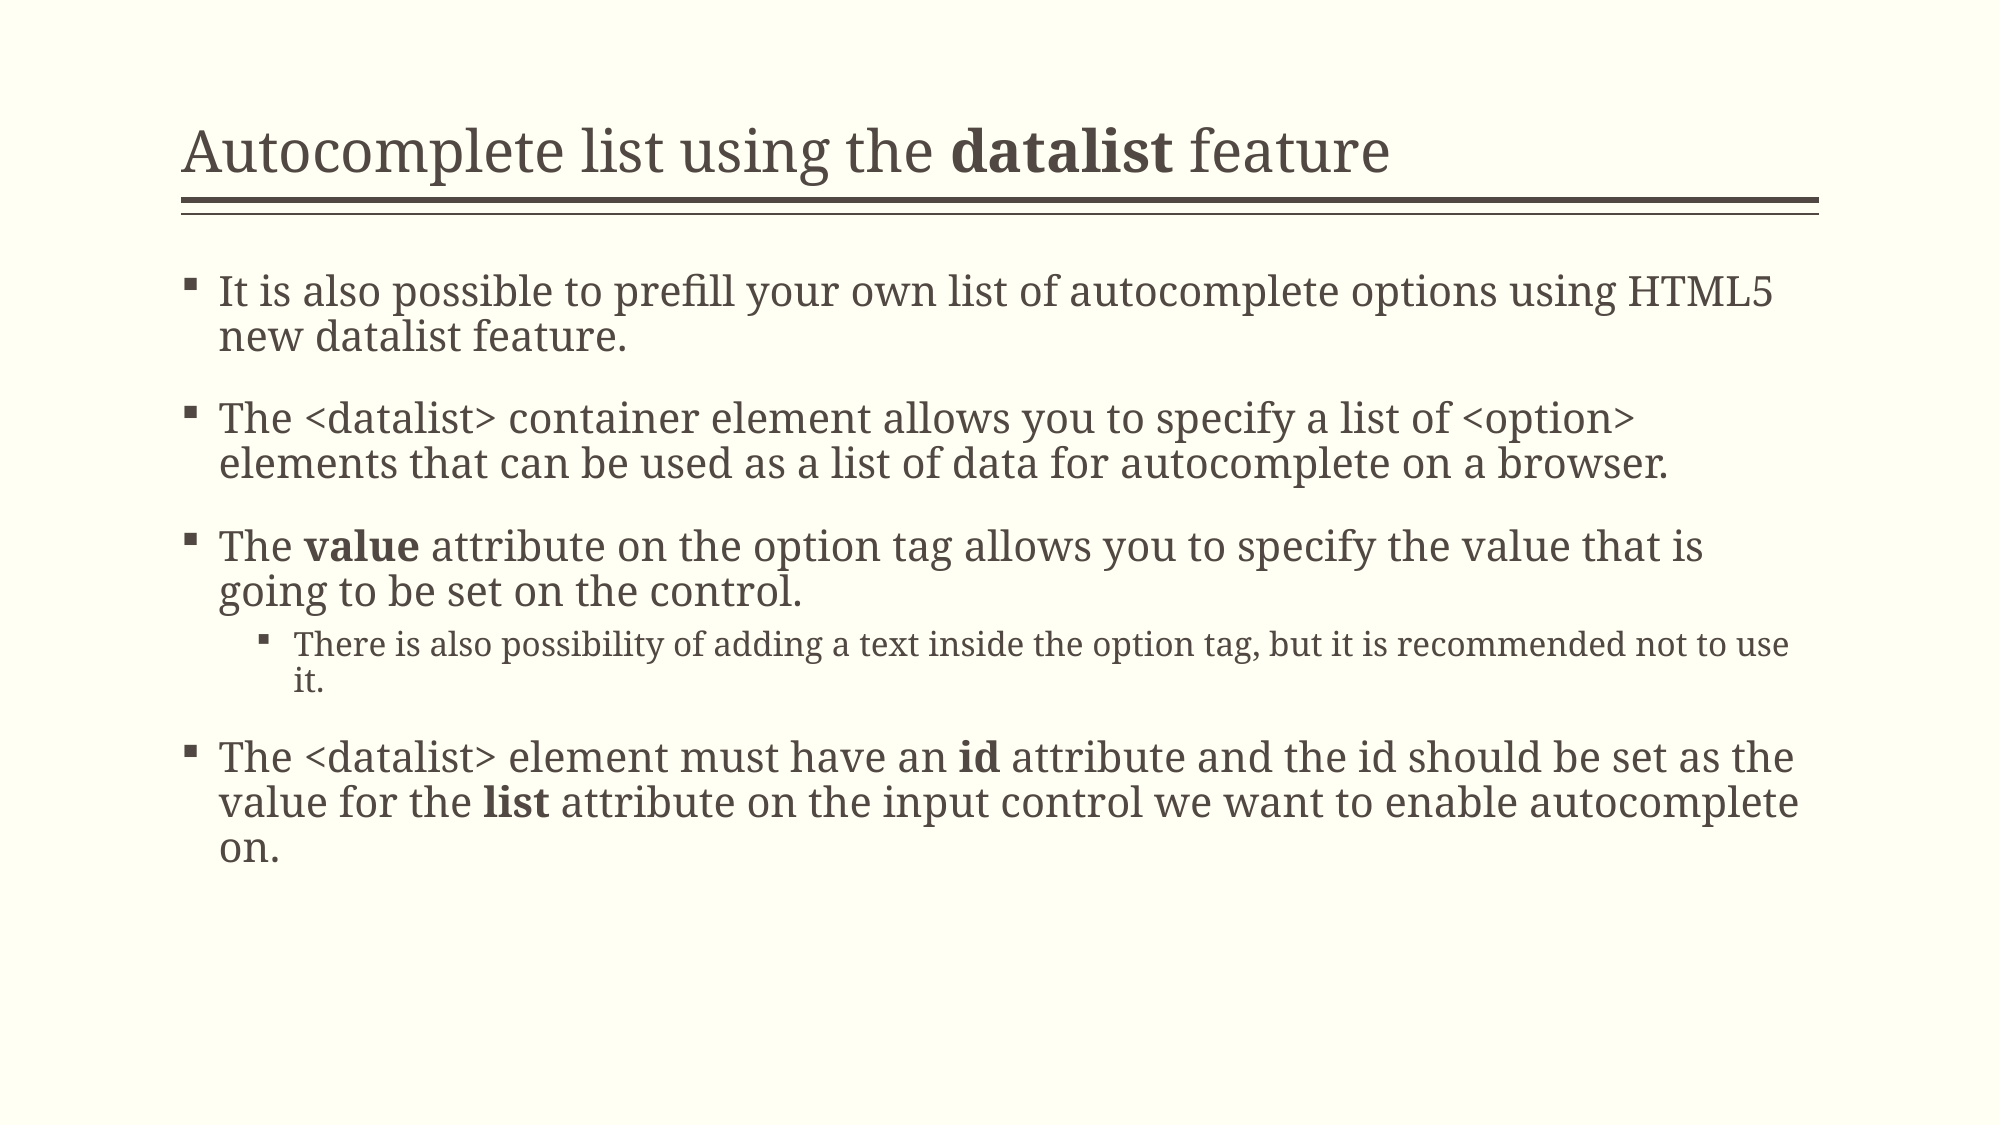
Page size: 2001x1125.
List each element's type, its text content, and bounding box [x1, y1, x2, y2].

list It is also possible to prefill your own list of autocomplete options using HTML5 new datalist feature. The <datalist> container element allows you to specify a list of <option> elements that can be used as a list of data for autocomplete on a browser. The value attribute on the option tag allows you to specify the value that is going to be set on the control. There is also possibility of adding a text inside the option tag, but it is recommended not to use it. The <datalist> element must have an id attribute and the id should be set as the value for the list attribute on the input control we want to enable autocomplete on. [181, 262, 1819, 1013]
title Autocomplete list using the datalist feature [181, 12, 1819, 193]
